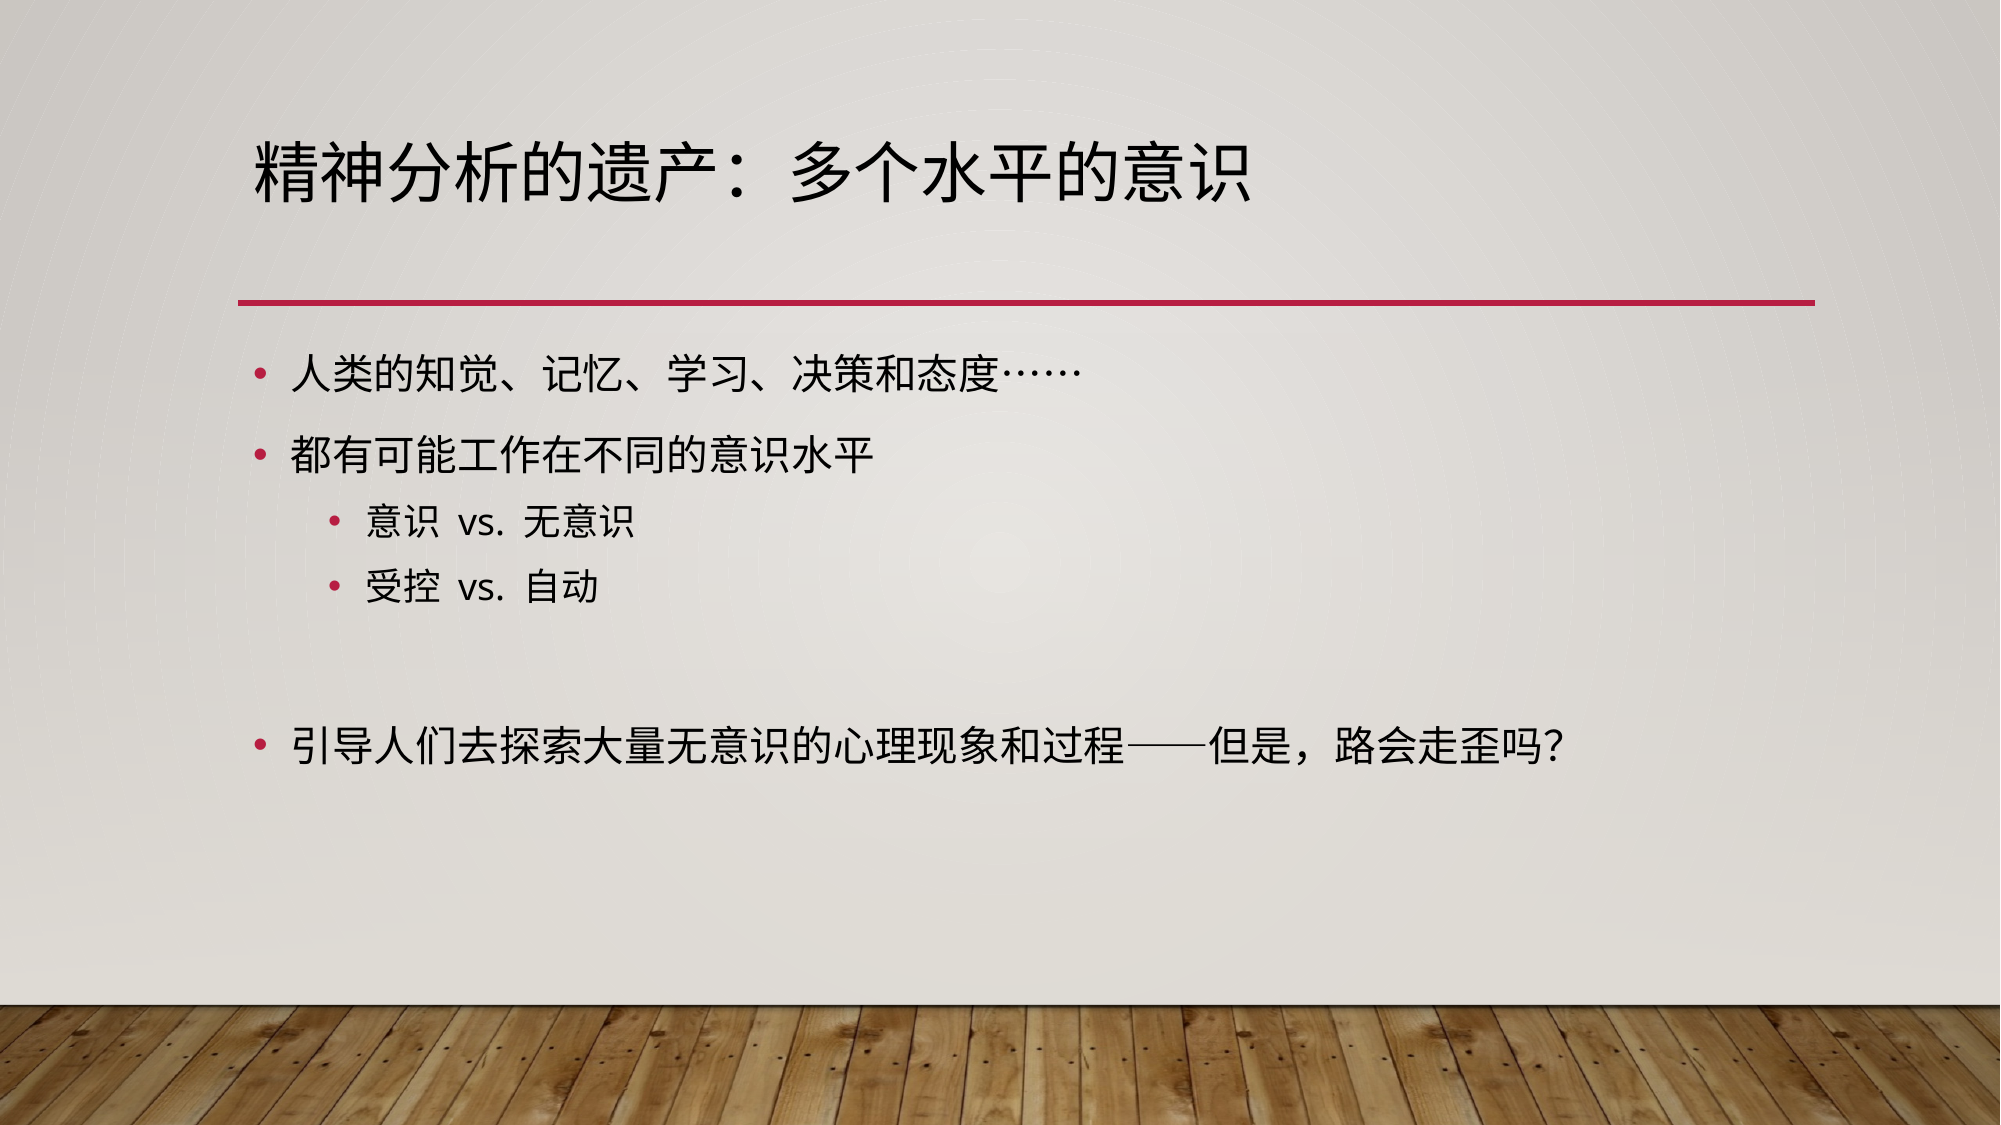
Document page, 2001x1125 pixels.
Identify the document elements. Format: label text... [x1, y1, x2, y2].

title 精神分析的遗产：多个水平的意识 [238, 131, 1814, 305]
picture [0, 1005, 2000, 1125]
list 人类的知觉、记忆、学习、决策和态度…… 都有可能工作在不同的意识水平 意识 vs. 无意识 受控 vs. 自动 引导人们去探索大量无意识的心理现象和过程——但是，路会走歪吗？ [238, 330, 1814, 897]
